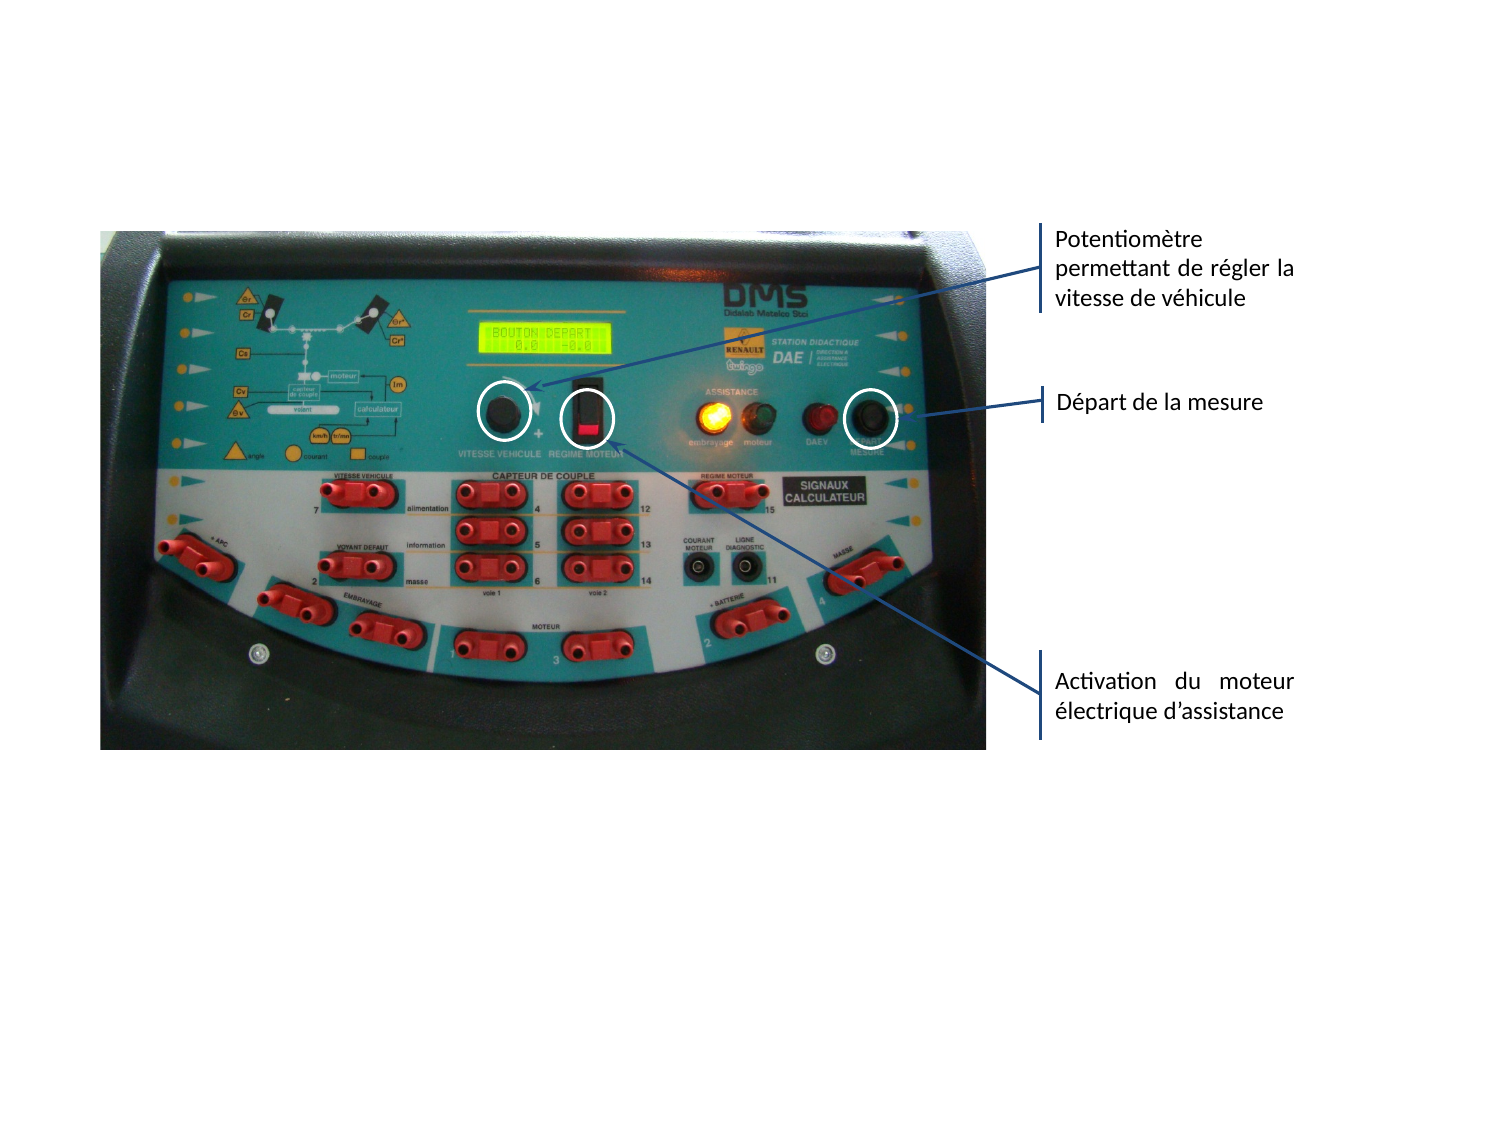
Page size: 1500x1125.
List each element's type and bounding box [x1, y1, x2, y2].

text_box [478, 214, 1311, 441]
text_box [560, 389, 1311, 740]
picture [100, 231, 987, 750]
text_box [844, 377, 1312, 449]
